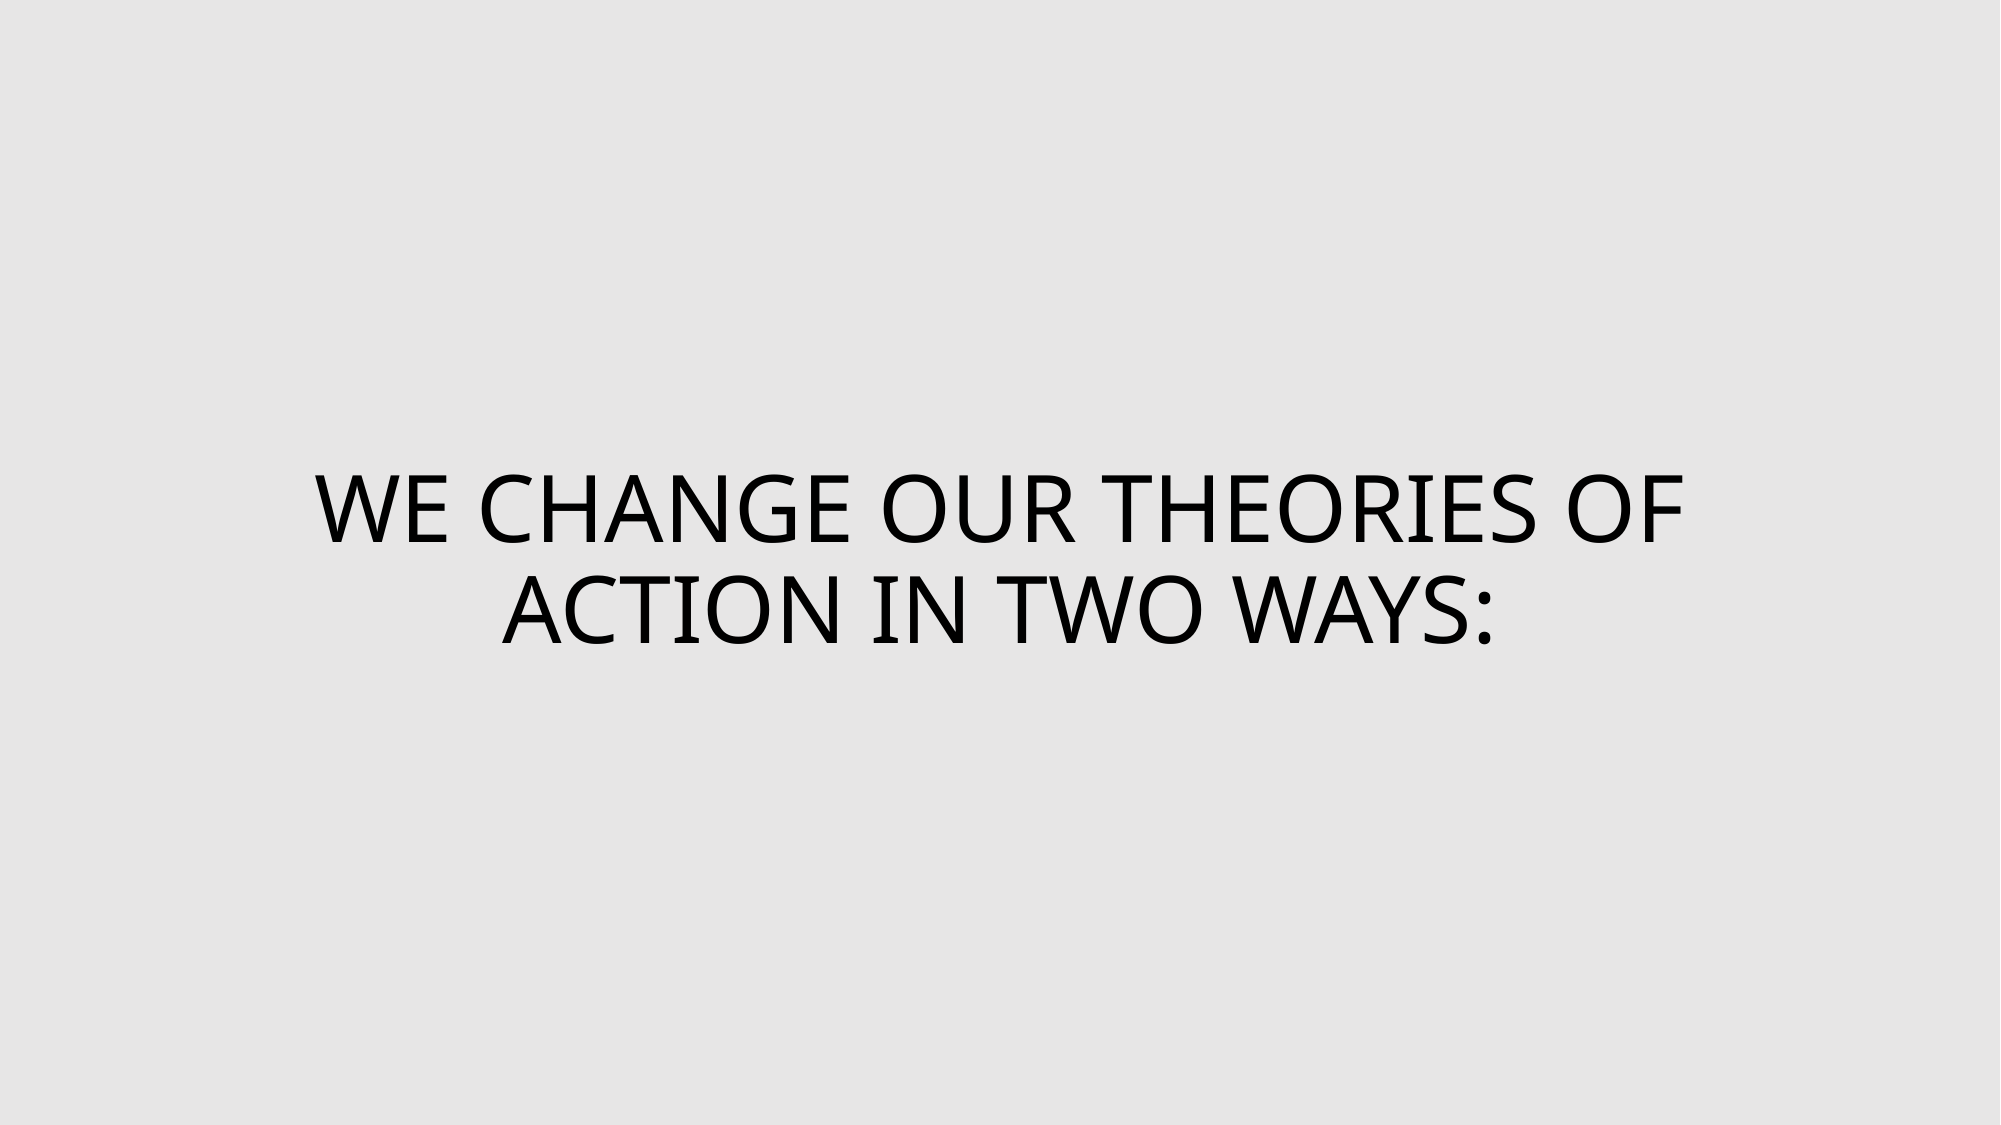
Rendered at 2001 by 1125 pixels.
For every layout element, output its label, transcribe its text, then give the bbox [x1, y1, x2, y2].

title We change our theories of action in two ways: [137, 453, 1863, 672]
